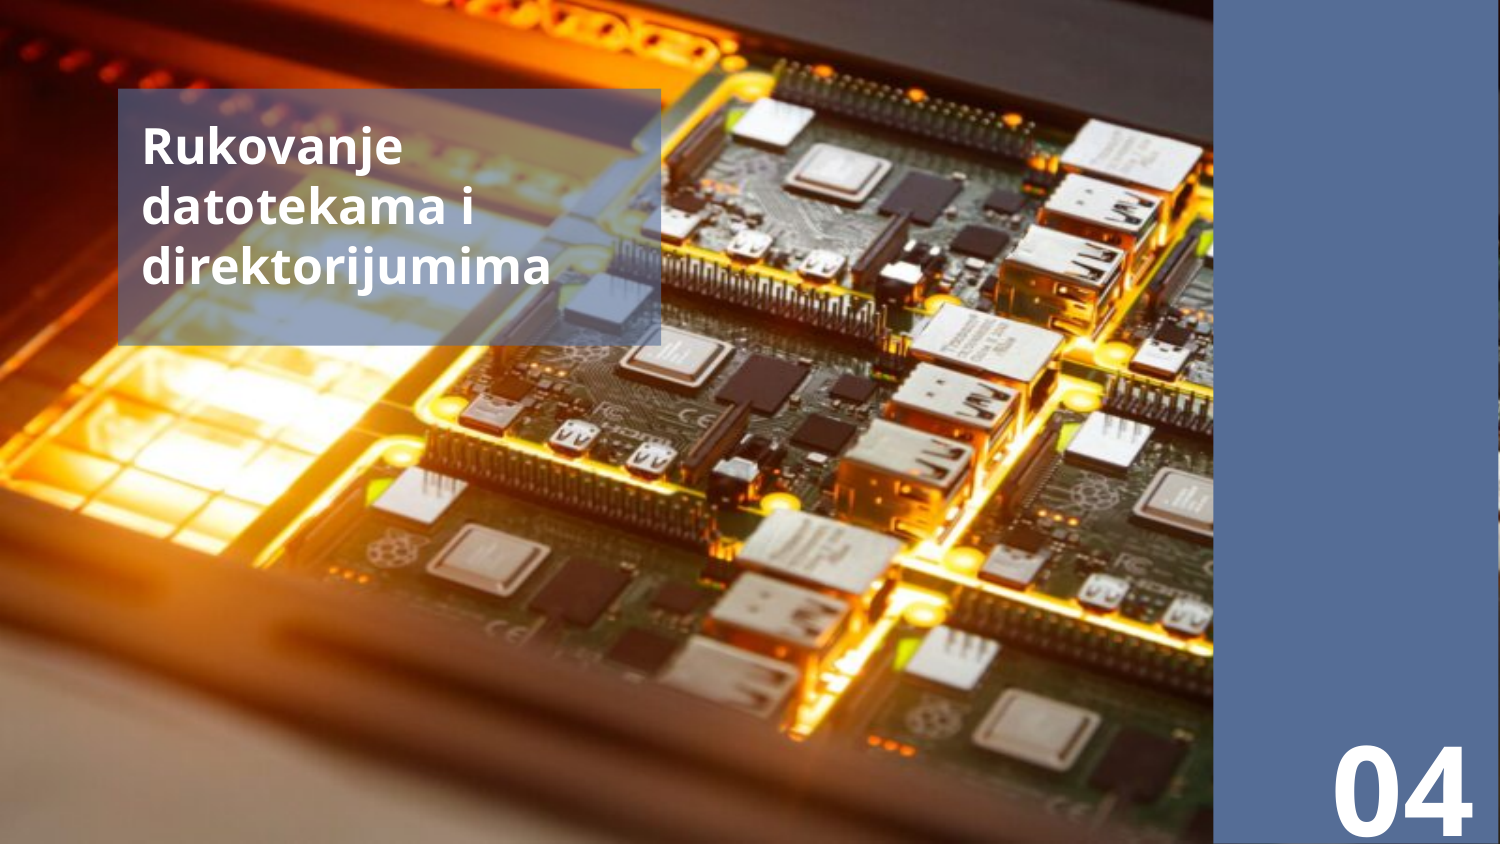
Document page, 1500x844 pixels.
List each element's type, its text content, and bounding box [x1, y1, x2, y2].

text_box [1213, 0, 1499, 844]
text_box [118, 88, 662, 346]
title 04 [1204, 738, 1490, 834]
picture [0, 0, 1213, 844]
title Rukovanje datotekama i direktorijumima [126, 214, 689, 310]
